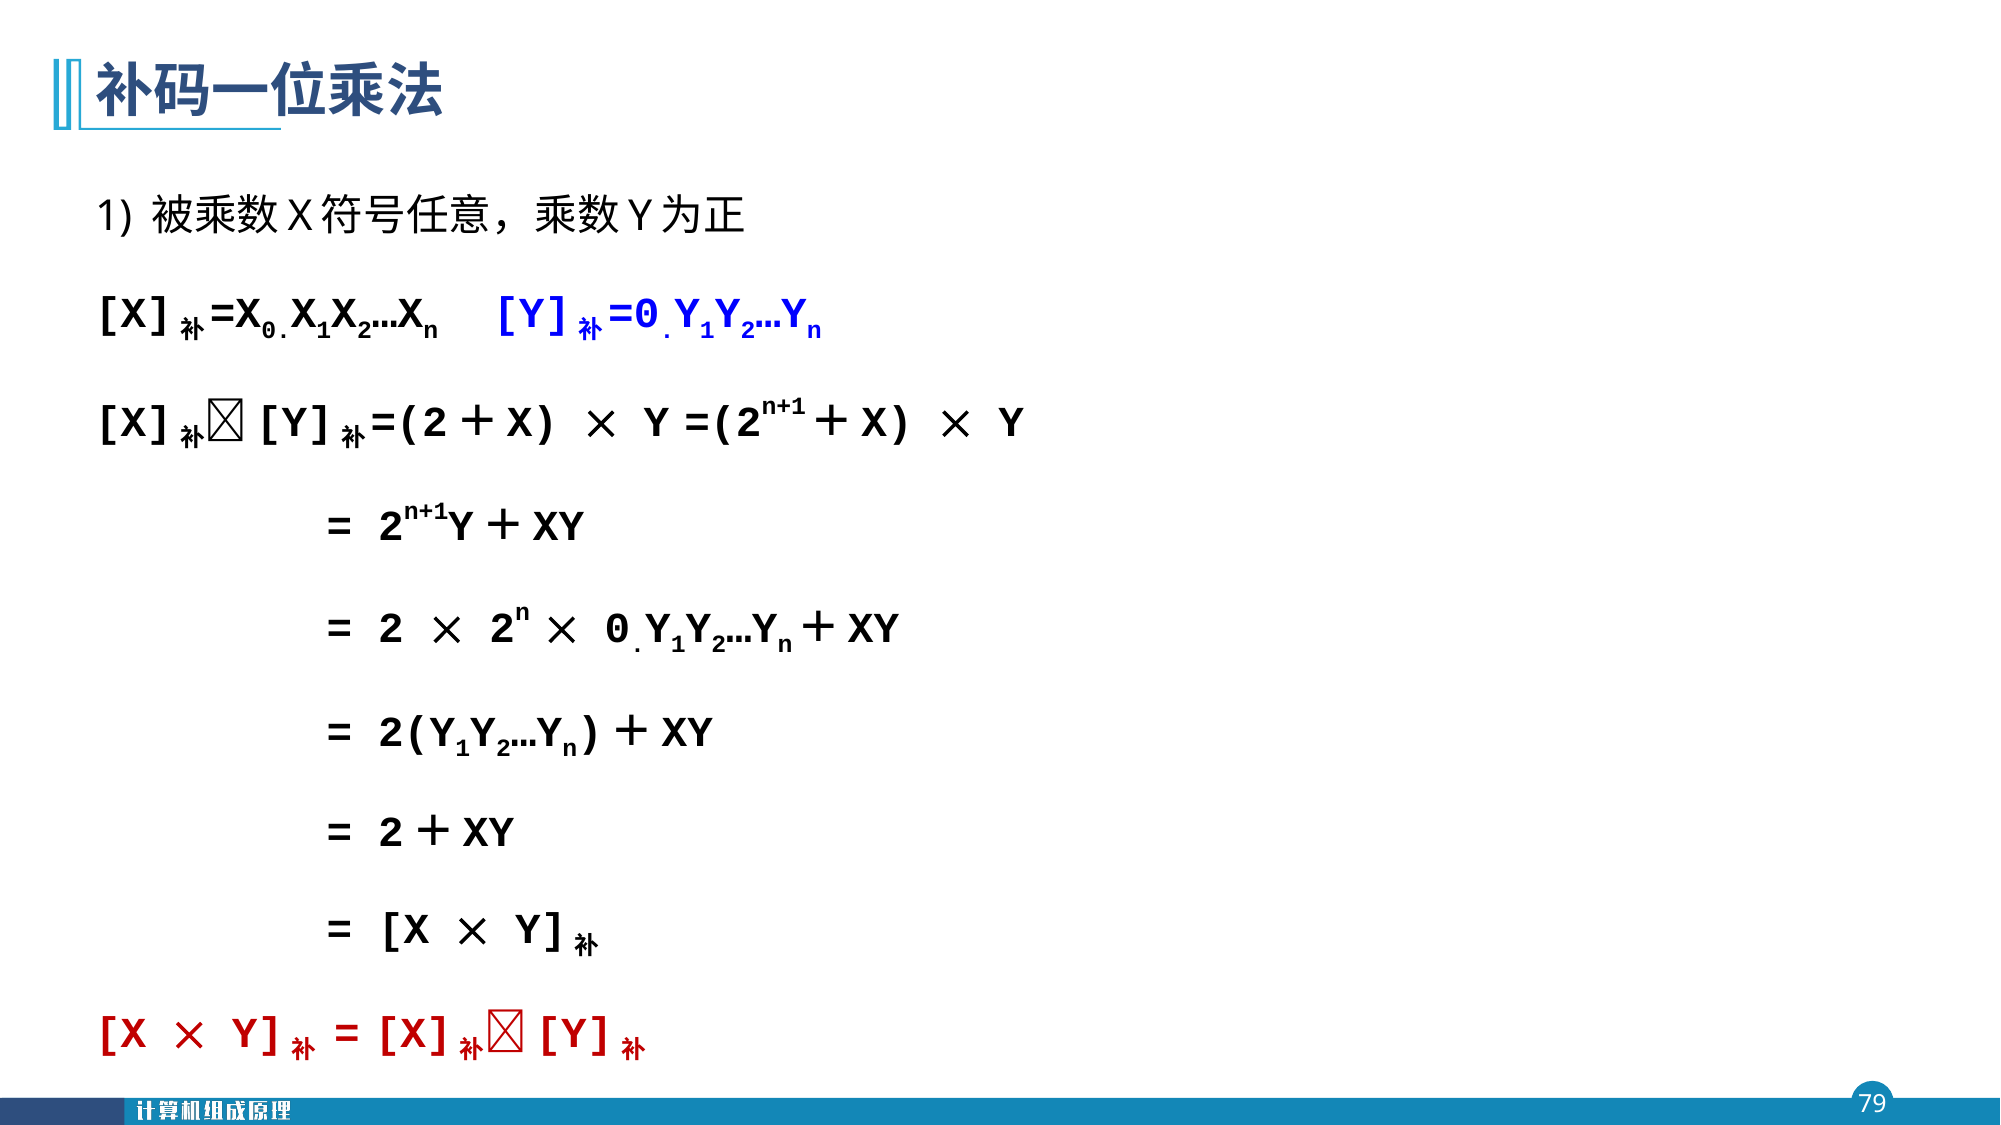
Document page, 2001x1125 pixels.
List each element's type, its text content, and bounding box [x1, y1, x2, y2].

title 补码一位乘法 [80, 42, 1805, 144]
list 1) 被乘数X符号任意，乘数Y为正 [X]补=X0.X1X2…Xn [Y]补=0.Y1Y2…Yn [X]补[Y]补=(2＋X)  Y =(2n+1＋X)  Y = 2n+1Y＋XY = 2  2n  0.Y1Y2…Yn＋XY = 2(Y1Y2…Yn)＋XY = 2＋XY = [X  Y]补 [X  Y]补 = [X]补[Y]补 [80, 154, 1805, 1080]
